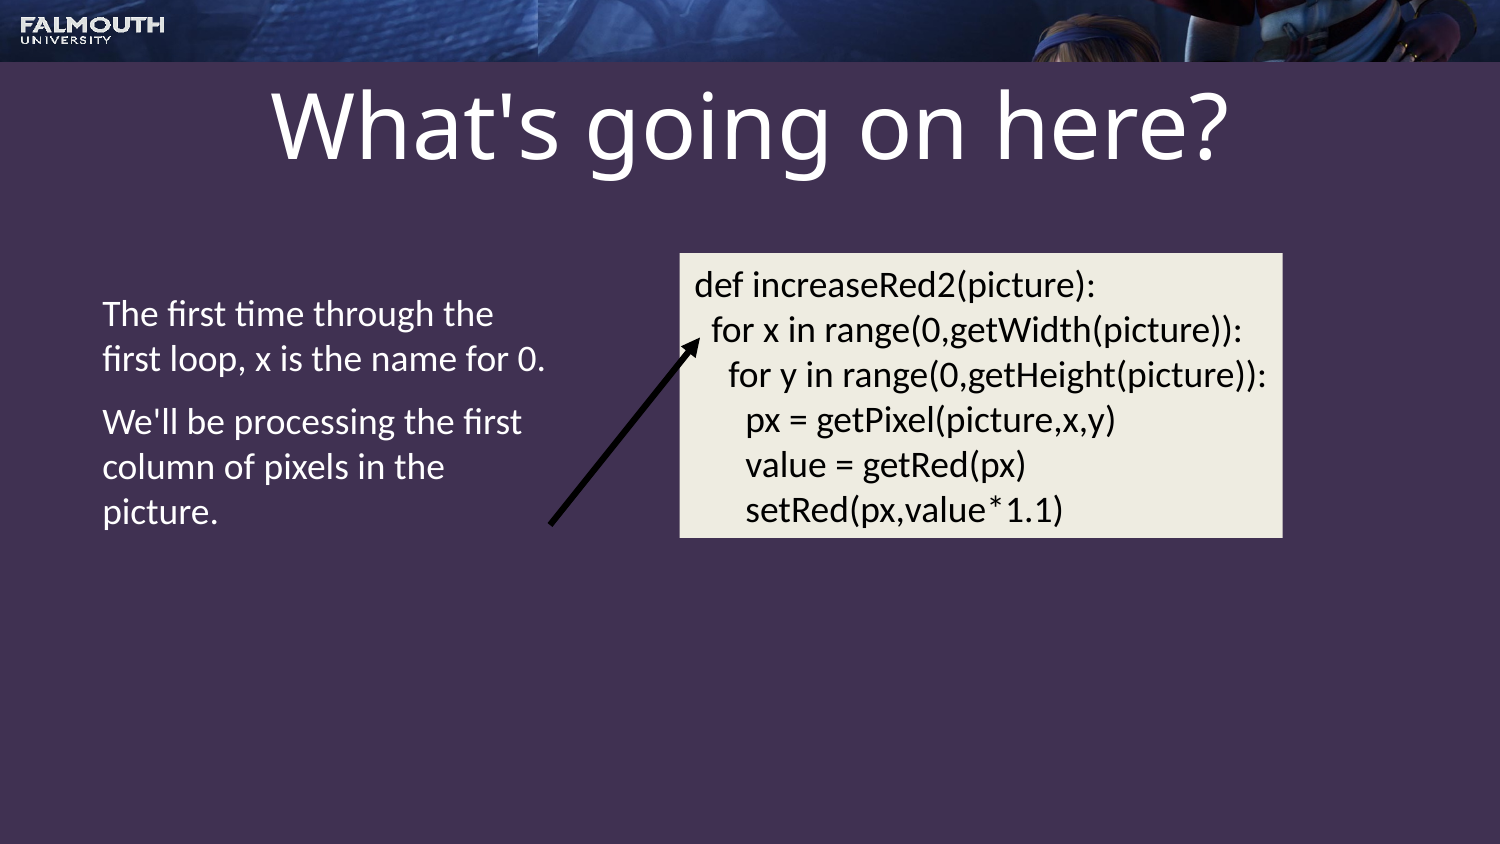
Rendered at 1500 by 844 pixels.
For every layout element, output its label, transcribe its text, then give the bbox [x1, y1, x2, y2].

picture [0, 0, 1500, 62]
text_box The first time through the first loop, x is the name for 0. We'll be processing the first column of pixels in the picture. [87, 281, 563, 540]
text_box def increaseRed2(picture): for x in range(0,getWidth(picture)): for y in range(0,getHeight(picture)): px = getPixel(picture,x,y) value = getRed(px) setRed(px,value*1.1) [679, 253, 1283, 538]
title What's going on here? [75, 52, 1425, 194]
text_box [549, 337, 700, 526]
